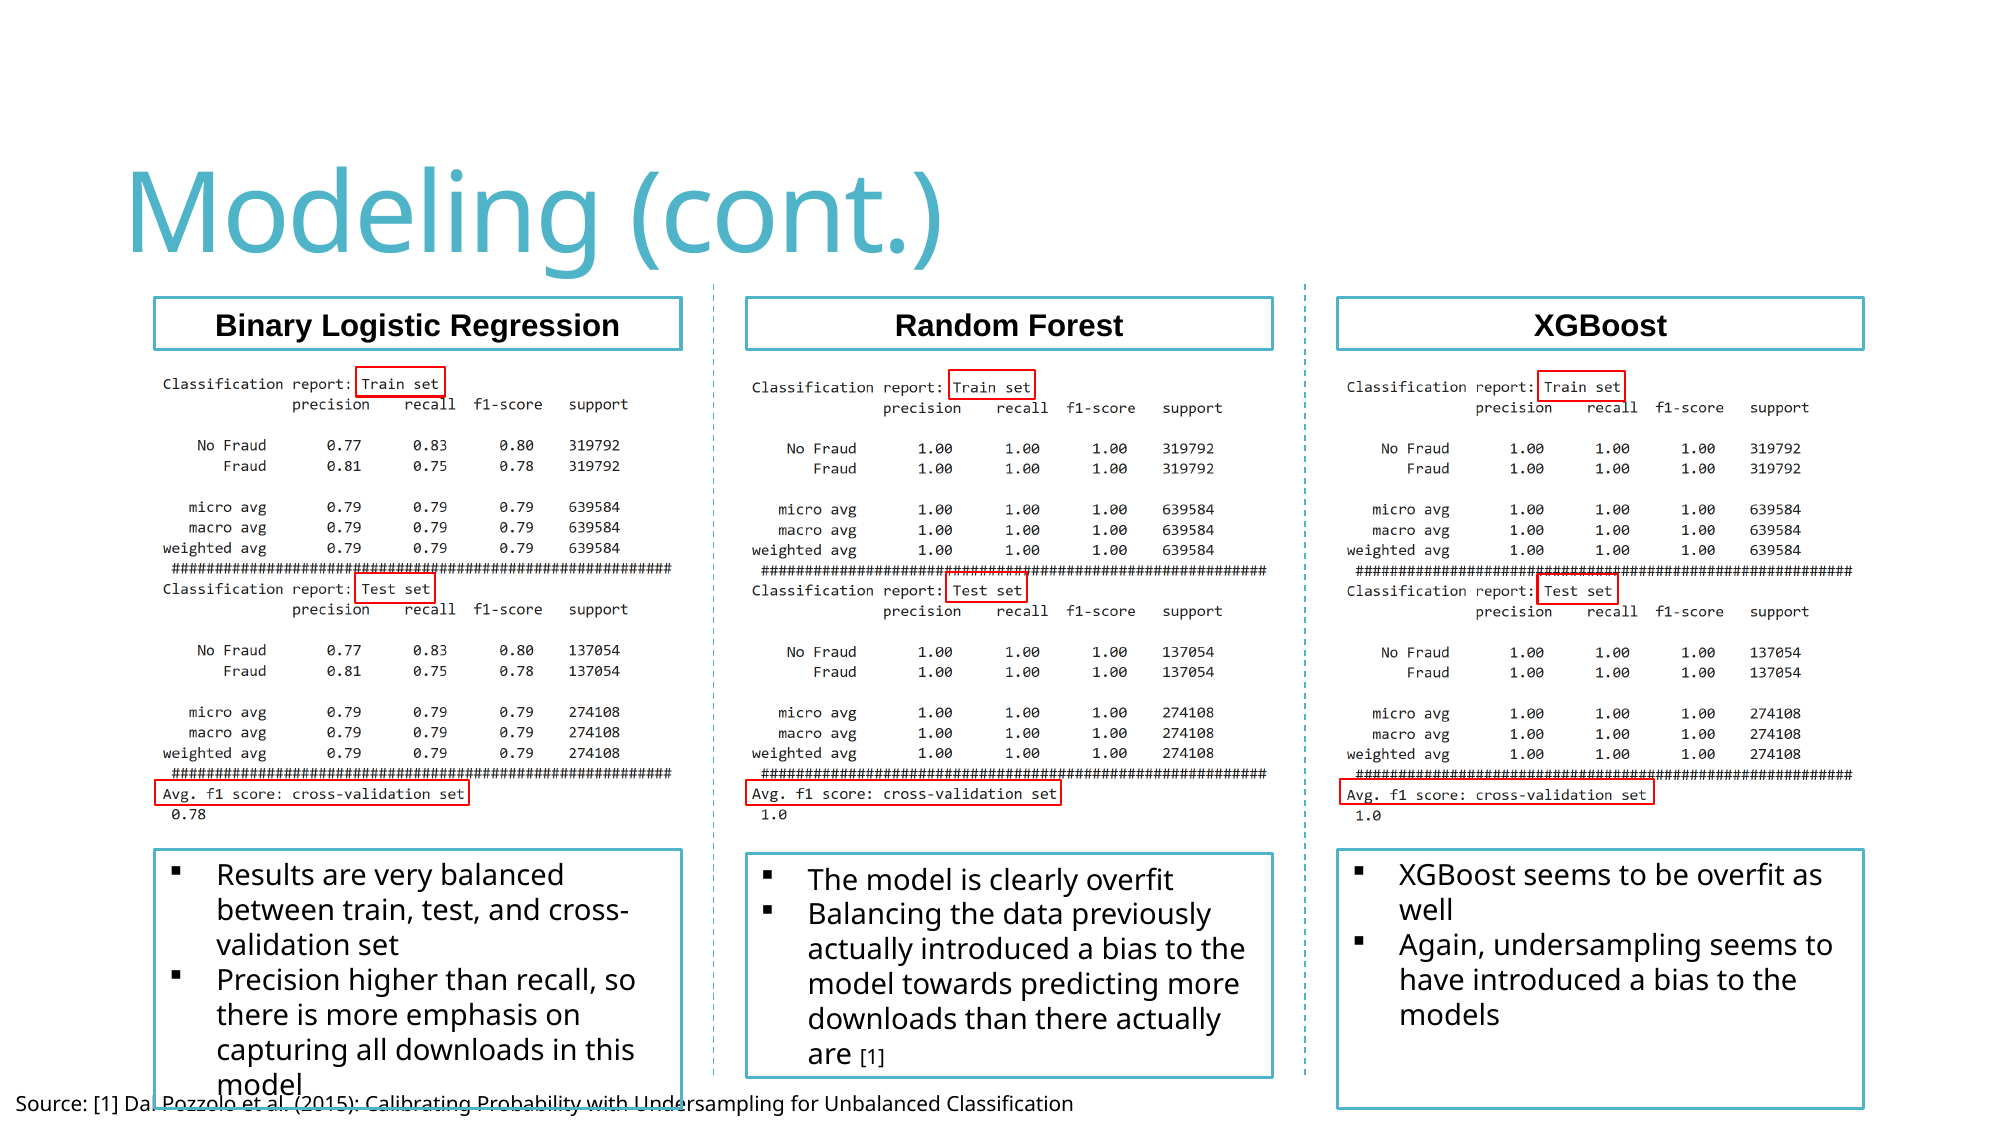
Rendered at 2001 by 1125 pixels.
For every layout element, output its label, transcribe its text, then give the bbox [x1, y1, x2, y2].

text_box Source: [1] Dal Pozzolo et al. (2015): Calibrating Probability with Undersampling for Unbalanced Classification [0, 1083, 1146, 1124]
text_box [745, 297, 1273, 1042]
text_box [154, 297, 682, 1042]
title Modeling (cont.) [107, 81, 1875, 354]
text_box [1337, 297, 1865, 1042]
